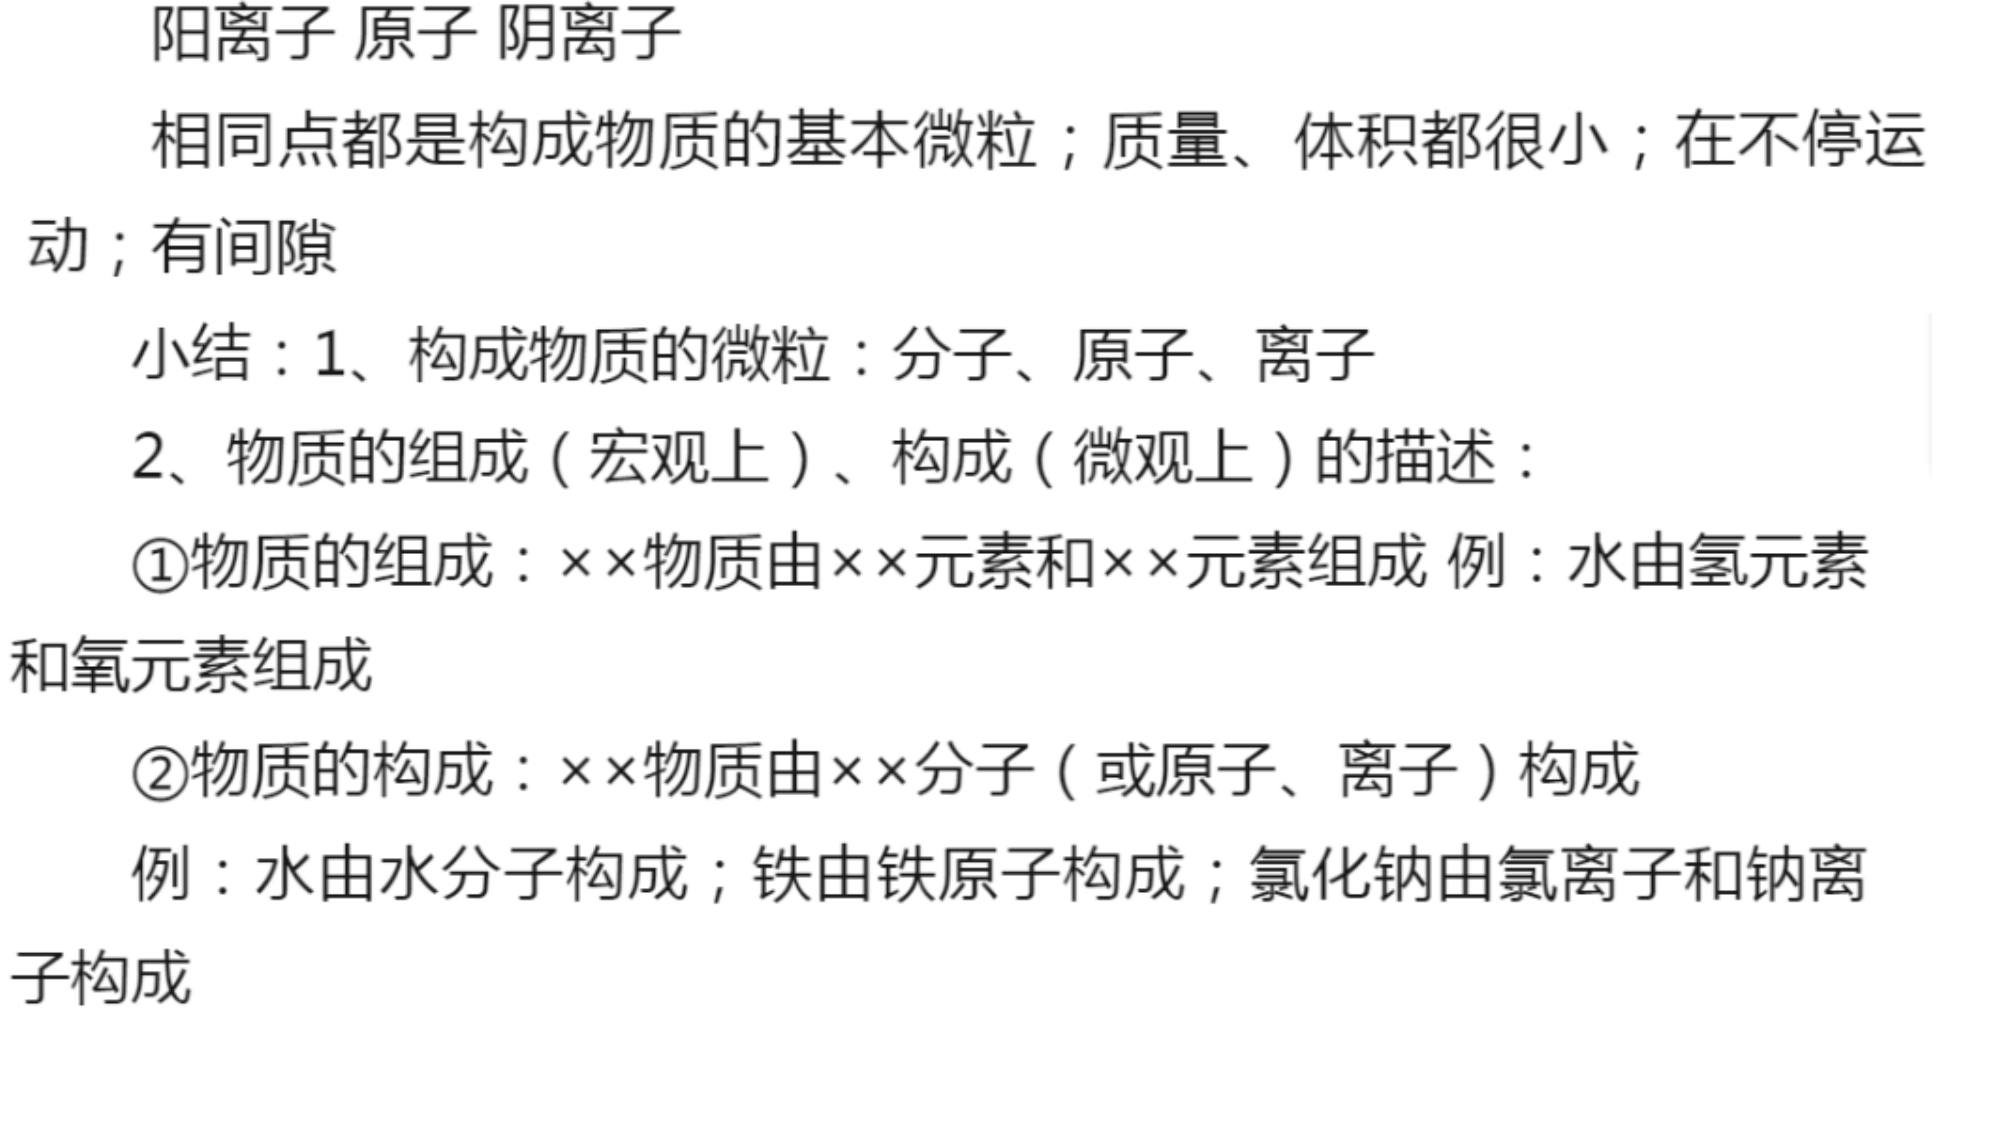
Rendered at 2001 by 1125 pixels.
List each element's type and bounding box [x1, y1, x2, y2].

picture [0, 0, 1932, 281]
picture [0, 313, 1932, 1019]
